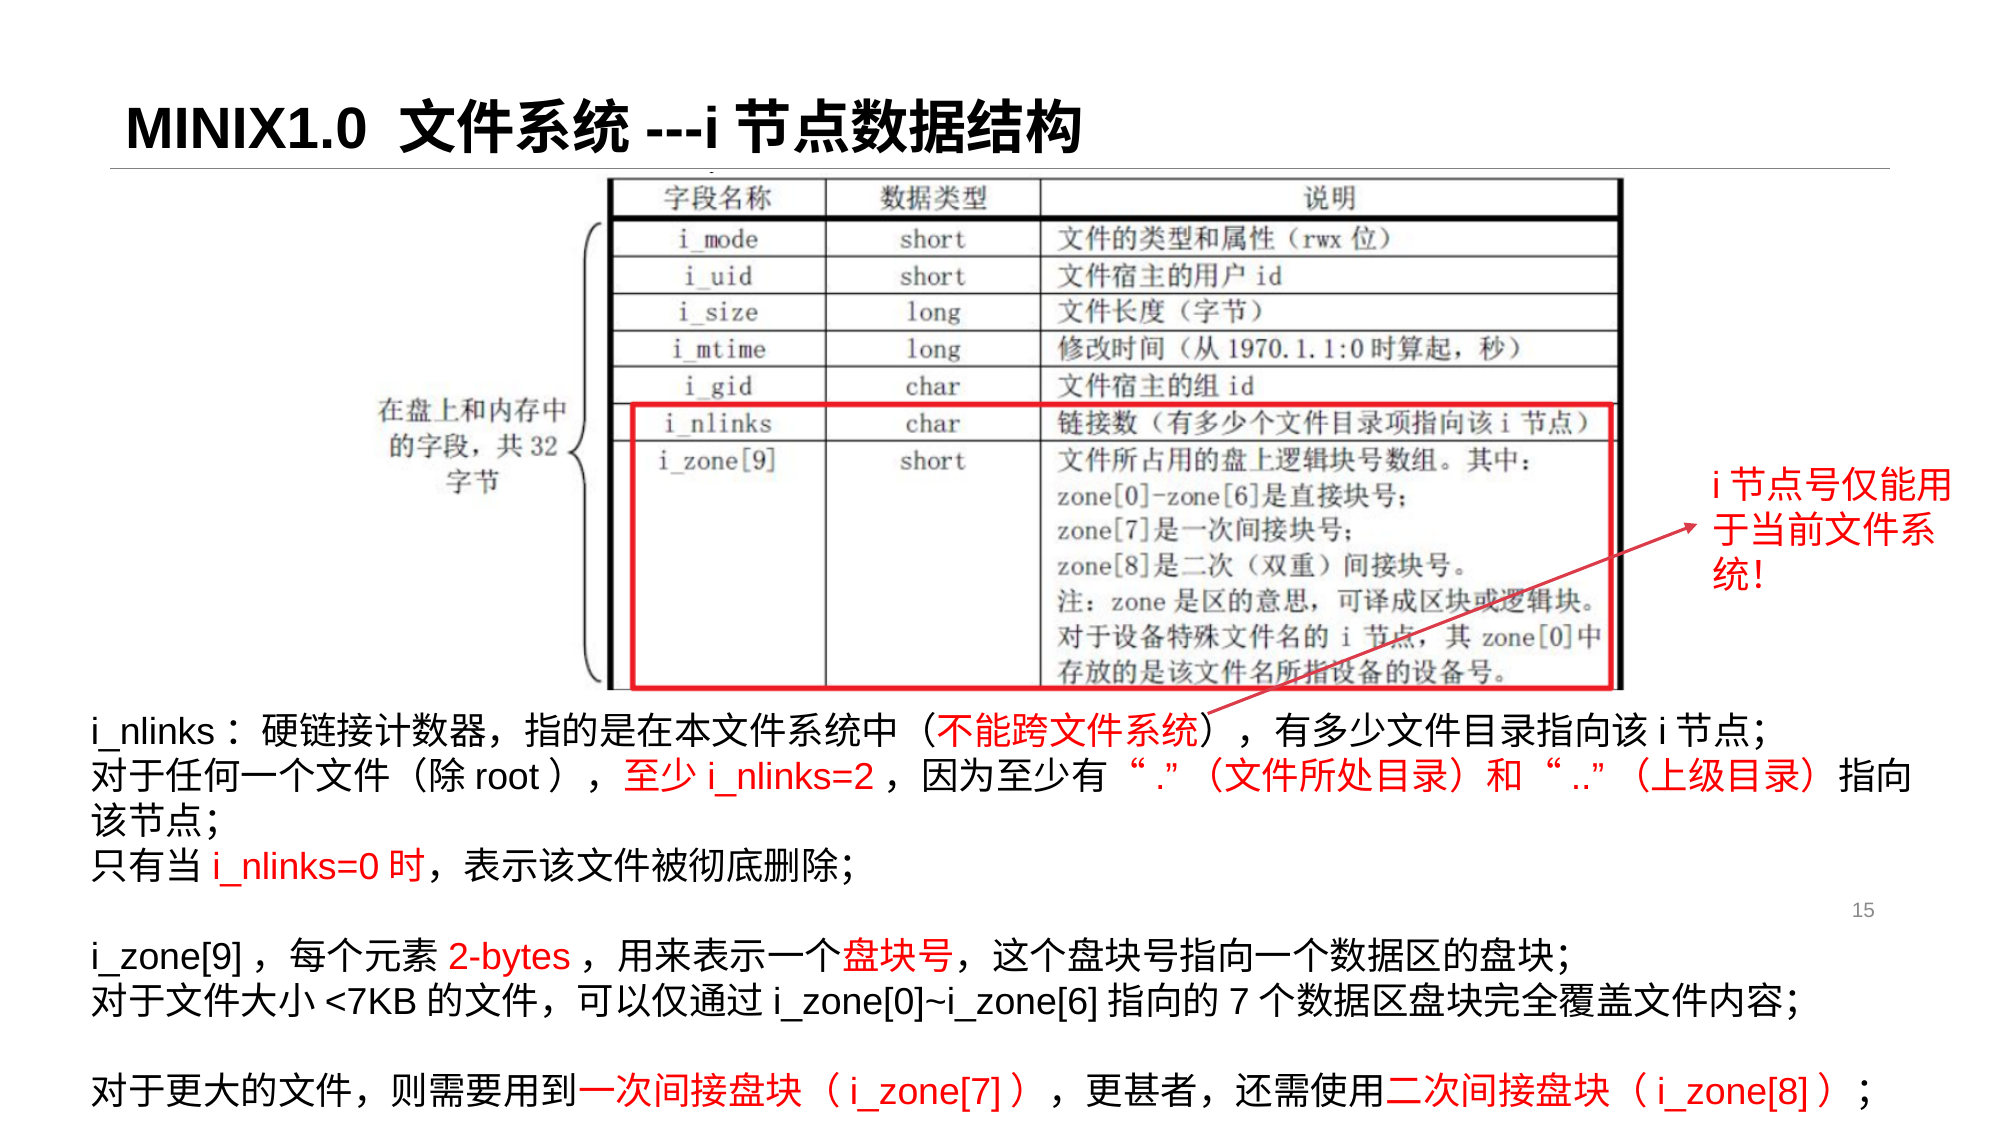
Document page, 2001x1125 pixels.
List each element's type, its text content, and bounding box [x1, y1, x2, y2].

title MINIX1.0 文件系统---i节点数据结构 [109, 0, 1890, 169]
slide_number 15 [44, 693, 1890, 1125]
text_box i节点号仅能用于当前文件系统！ [1697, 453, 1981, 603]
picture [369, 172, 1625, 699]
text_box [1207, 523, 1698, 714]
text_box i_nlinks：硬链接计数器，指的是在本文件系统中（不能跨文件系统），有多少文件目录指向该i节点； 对于任何一个文件（除root），至少i_nlinks=2，因为至少有“.”（文件所处目录）和“..”（上级目录）指向该节点； 只有当i_nlinks=0时，表示该文件被彻底删除； i_zone[9]，每个元素2-bytes，用来表示一个盘块号，这个盘块号指向一个数据区的盘块； 对于文件大小<7KB的文件，可以仅通过i_zone[0]~i_zone[6]指向的7个数据区盘块完全覆盖文件内容； 对于更大的文件，则需要用到一次间接盘块（i_zone[7]），更甚者，还需使用二次间接盘块（i_zone[8]）； [76, 699, 1943, 1120]
